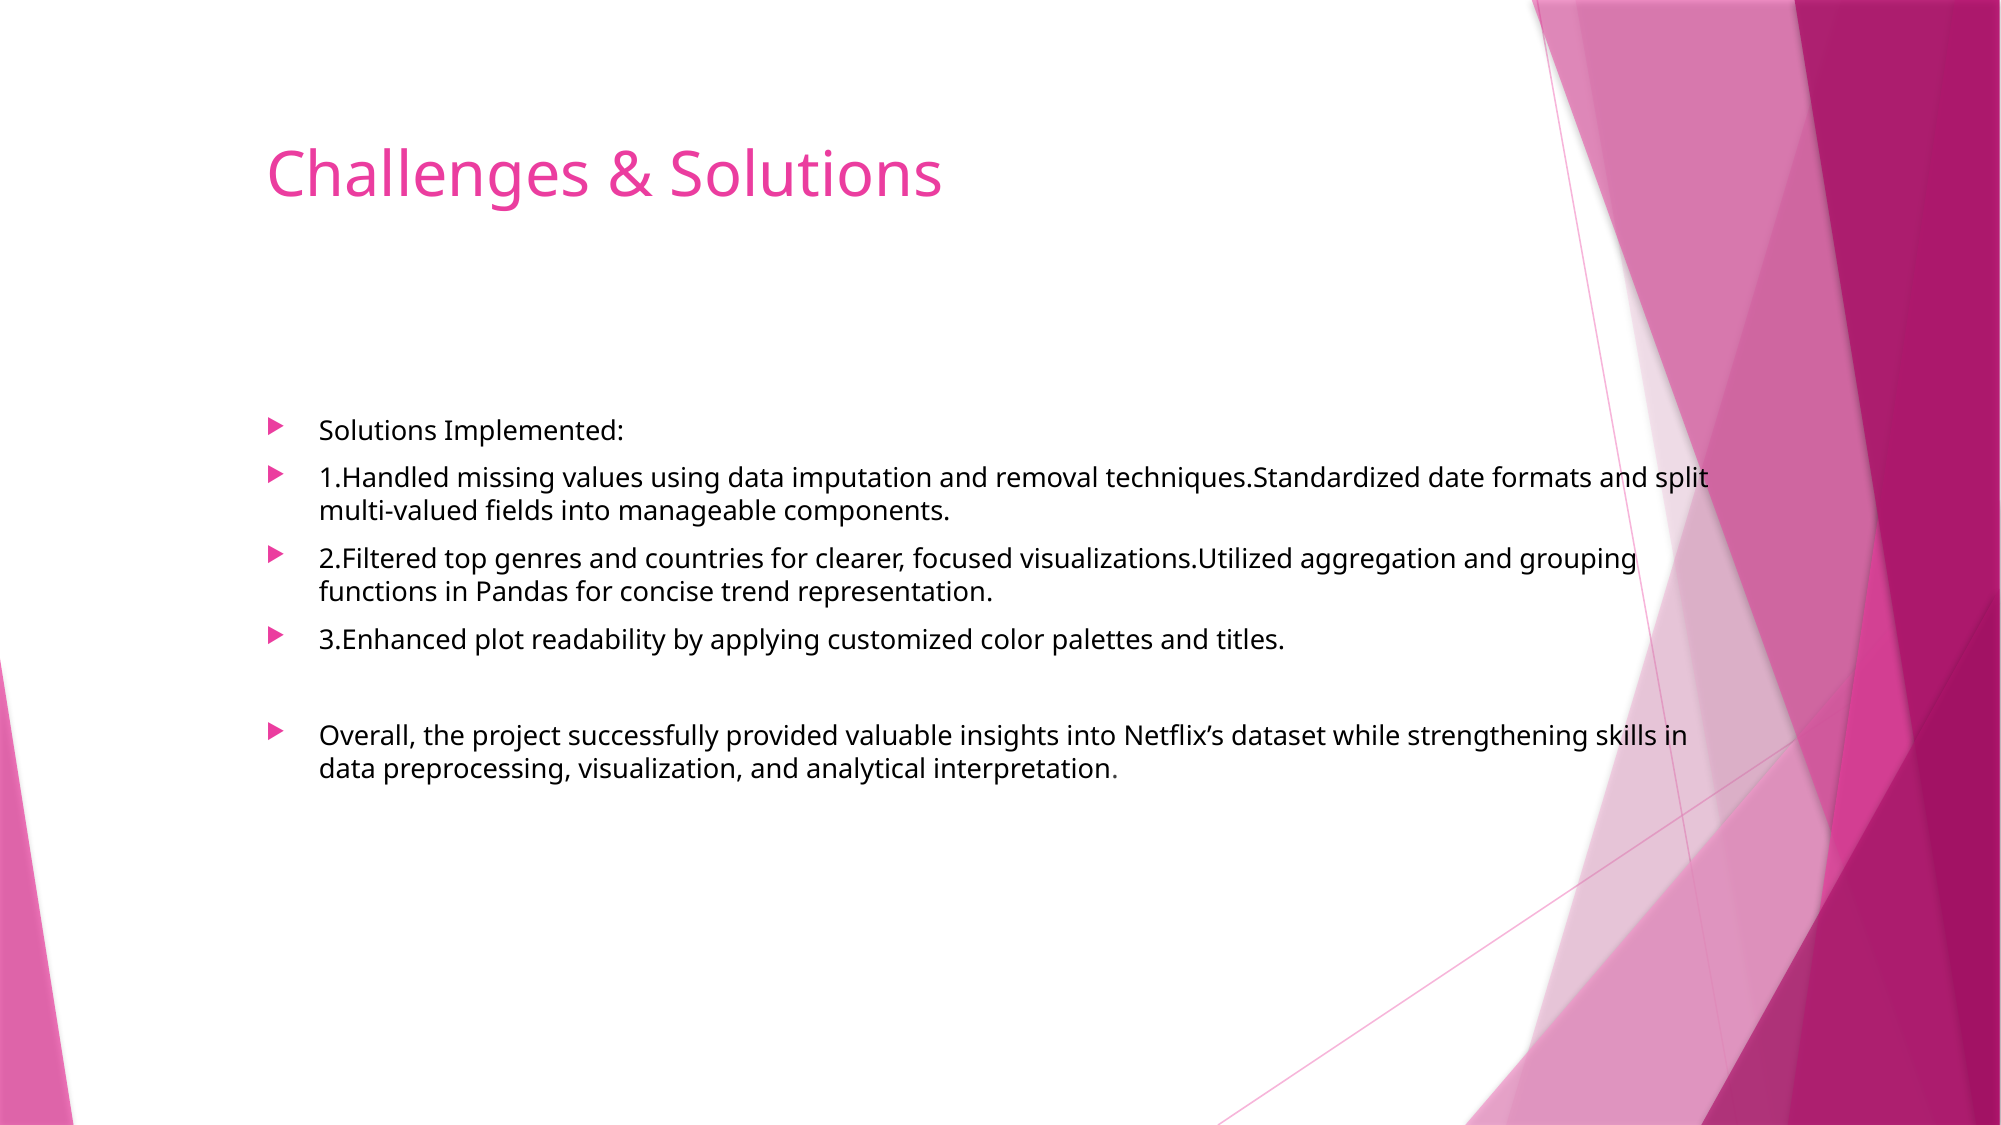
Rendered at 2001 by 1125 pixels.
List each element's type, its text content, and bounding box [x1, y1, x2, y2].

list Solutions Implemented: 1.Handled missing values using data imputation and removal techniques.Standardized date formats and split multi-valued fields into manageable components. 2.Filtered top genres and countries for clearer, focused visualizations.Utilized aggregation and grouping functions in Pandas for concise trend representation. 3.Enhanced plot readability by applying customized color palettes and titles. Overall, the project successfully provided valuable insights into Netflix’s dataset while strengthening skills in data preprocessing, visualization, and analytical interpretation. [251, 405, 1759, 792]
title Challenges & Solutions [251, 125, 1988, 217]
